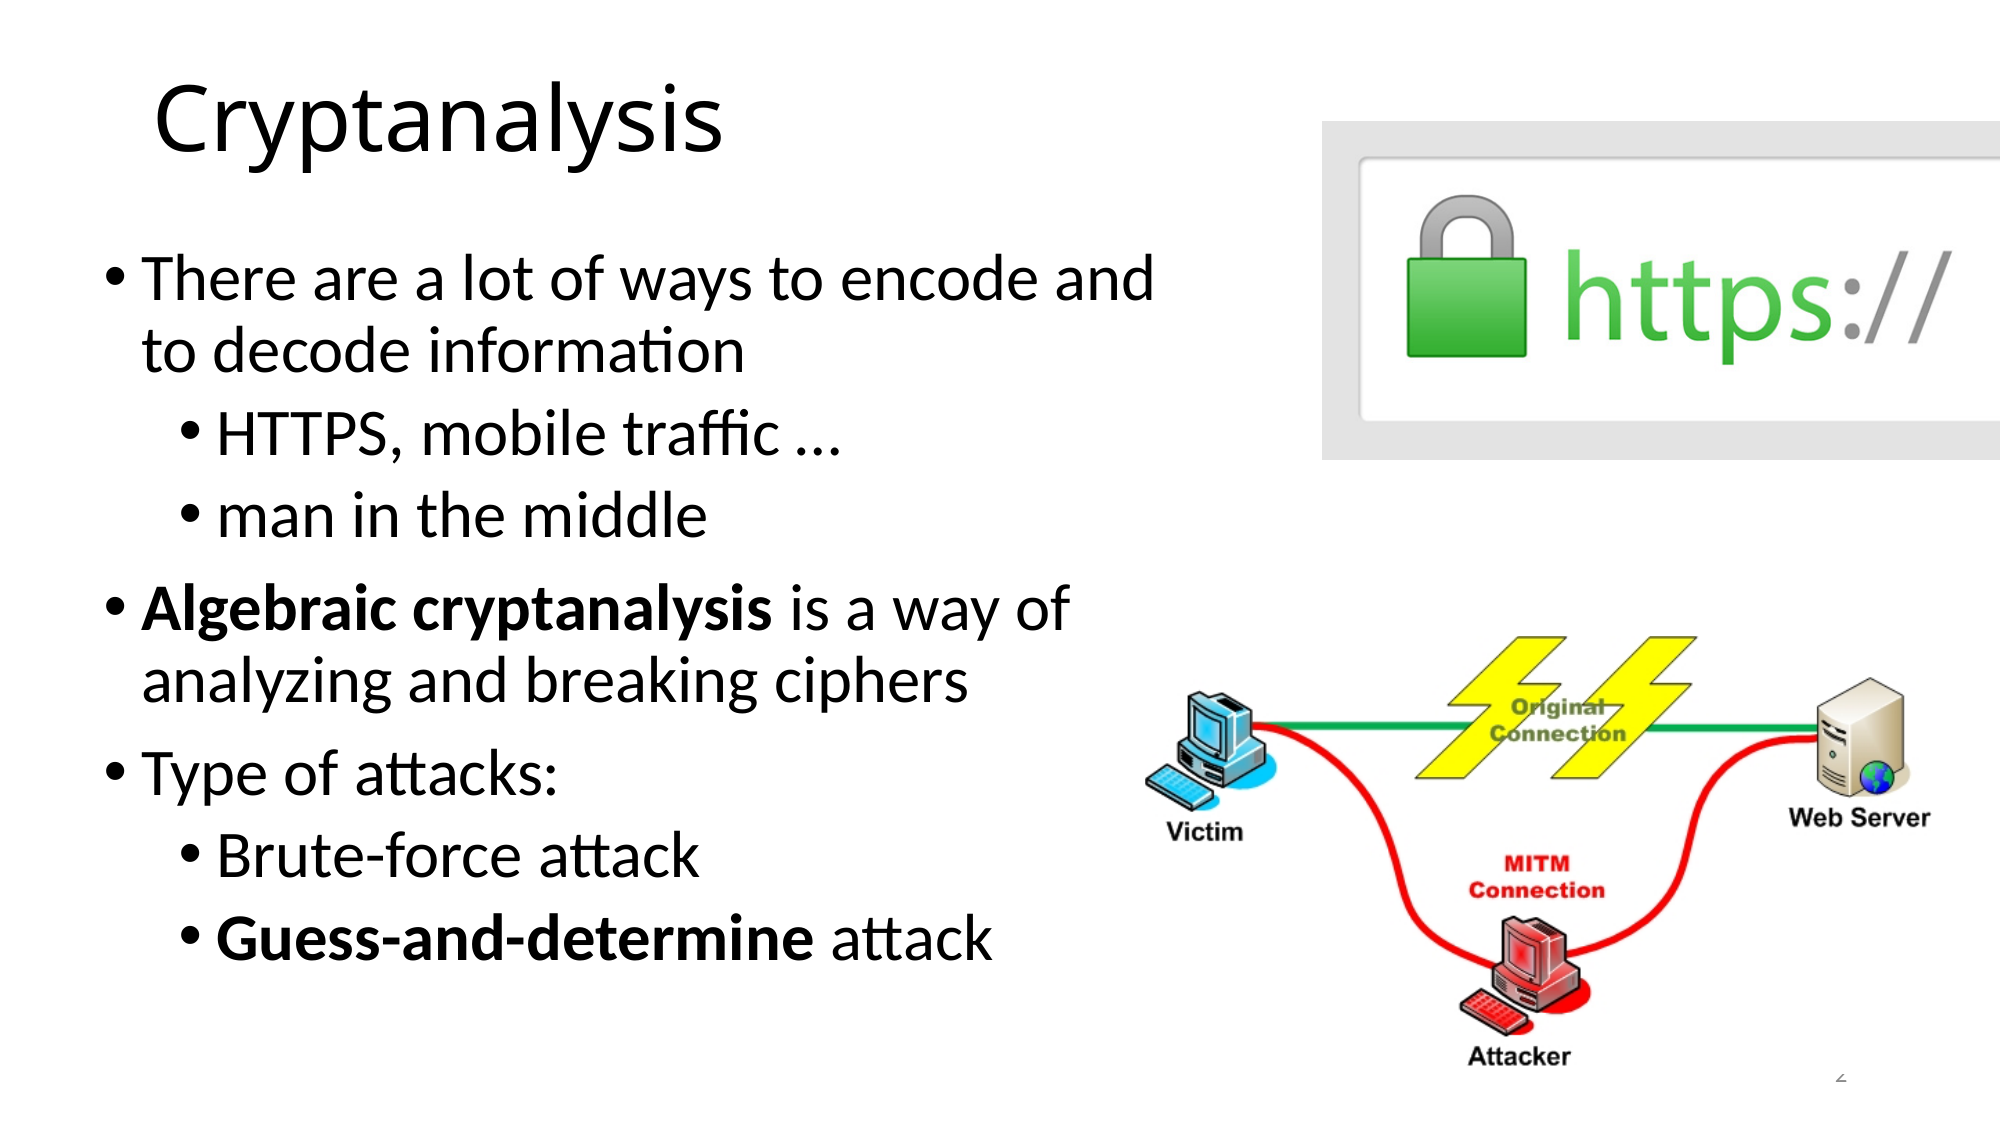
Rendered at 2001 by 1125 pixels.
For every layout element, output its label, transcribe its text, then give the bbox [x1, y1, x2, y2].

list There are a lot of ways to encode and to decode information HTTPS, mobile traffic … man in the middle Algebraic cryptanalysis is a way of analyzing and breaking ciphers Type of attacks: Brute-force attack Guess-and-determine attack [88, 235, 1225, 1038]
title Cryptanalysis [137, 59, 1863, 184]
slide_number 2 [1412, 1074, 1863, 1103]
picture [1322, 121, 2000, 460]
picture [1145, 636, 1932, 1074]
